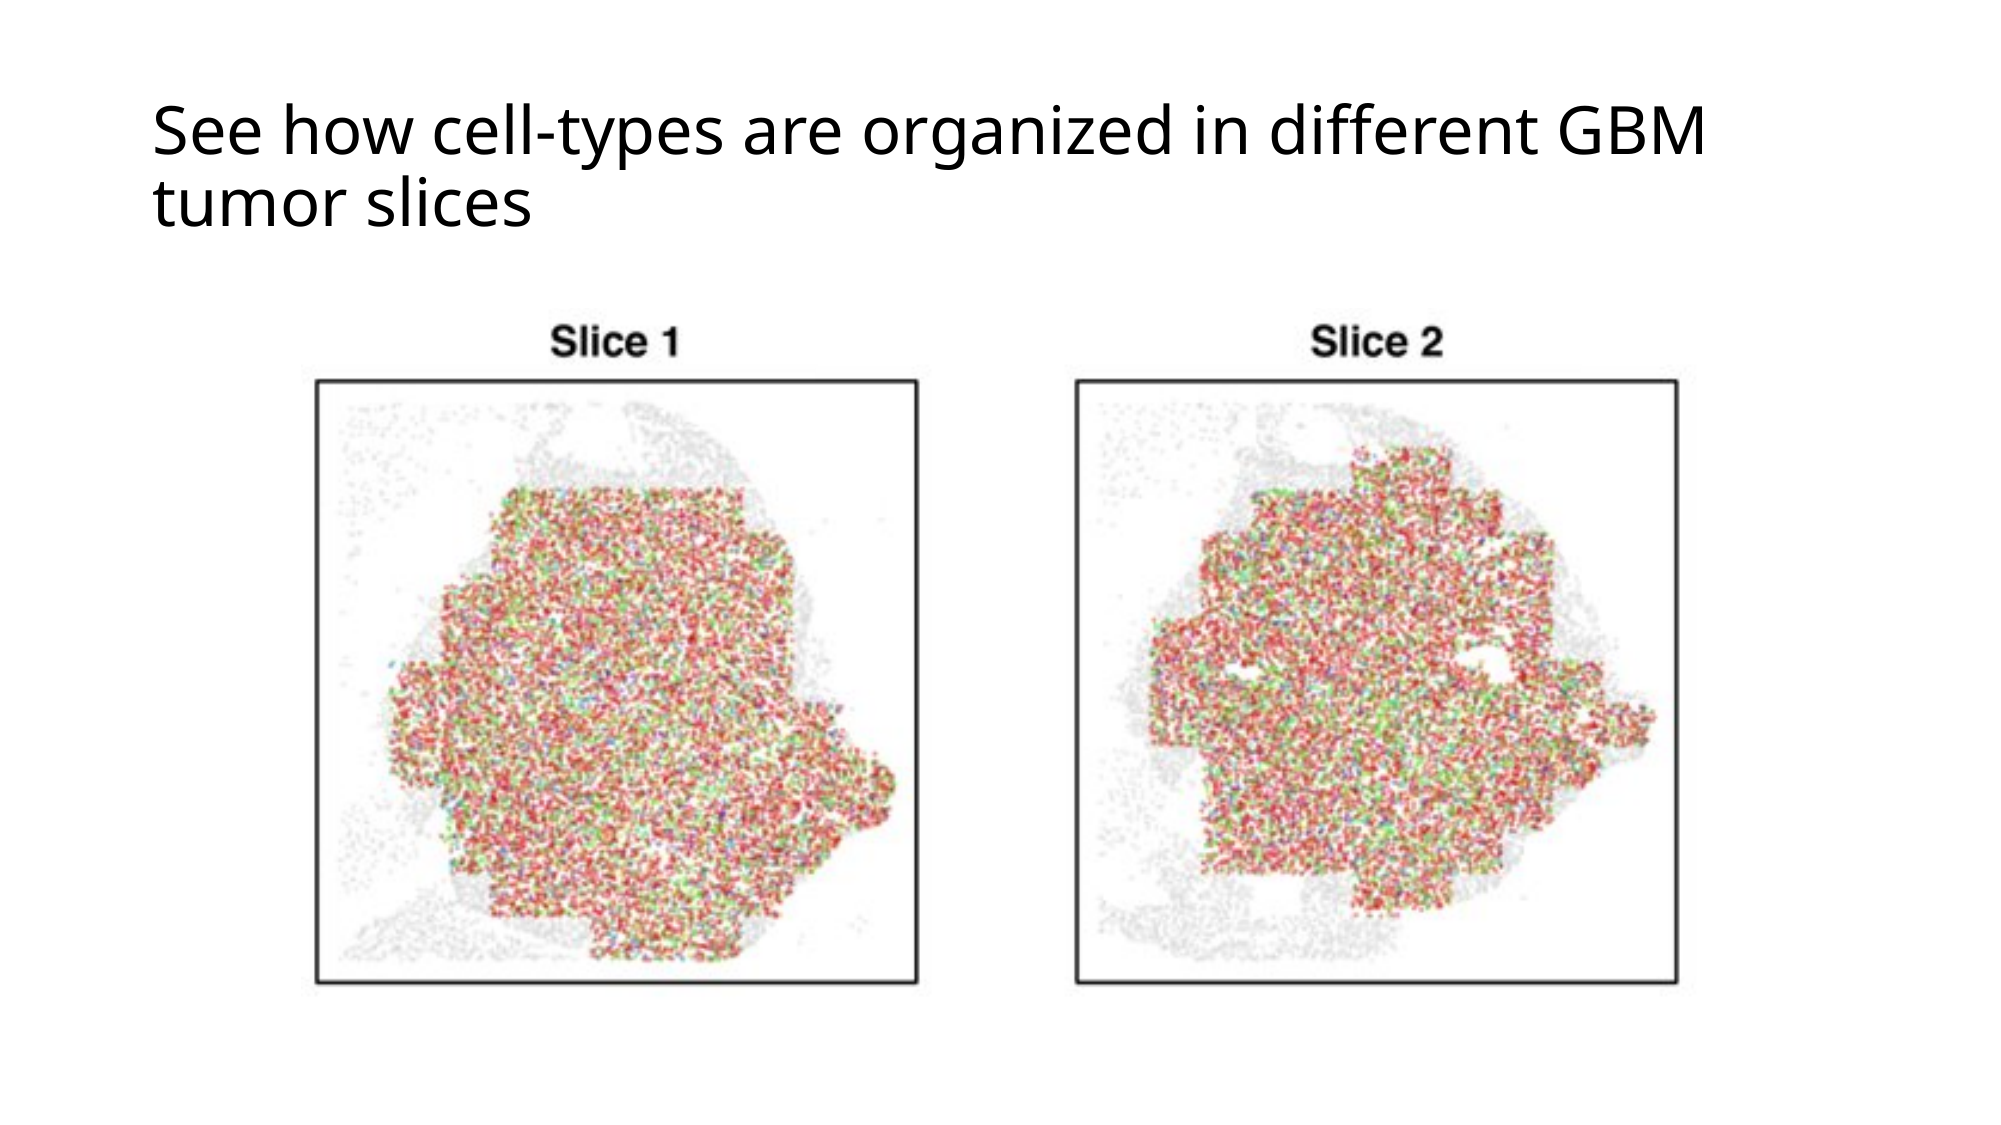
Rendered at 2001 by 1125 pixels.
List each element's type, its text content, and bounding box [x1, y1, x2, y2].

title See how cell-types are organized in different GBM tumor slices [137, 59, 1863, 278]
picture [301, 308, 1699, 1004]
